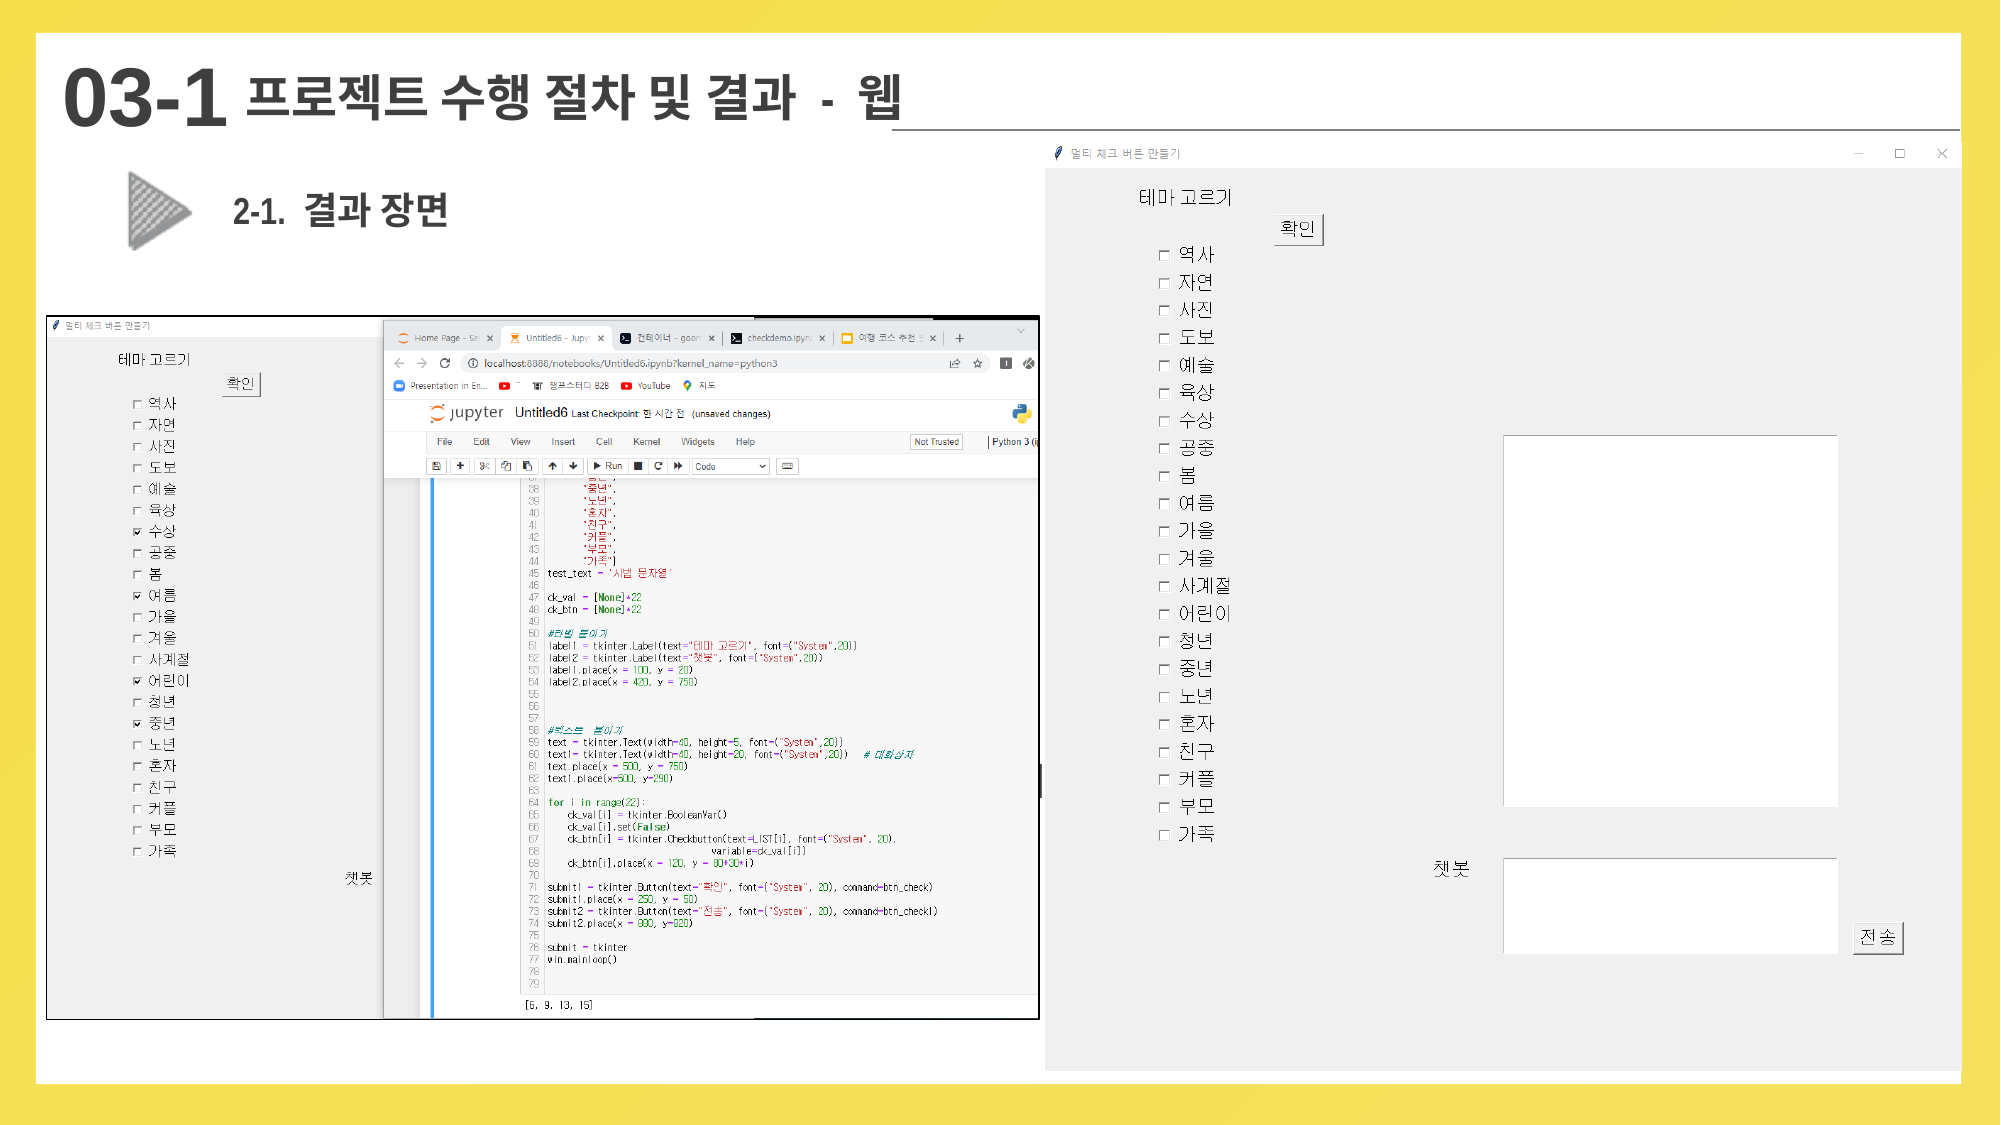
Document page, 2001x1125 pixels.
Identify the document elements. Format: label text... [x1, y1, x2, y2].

picture [88, 135, 219, 271]
text_box [35, 32, 1962, 1085]
text_box 03-1 [47, 35, 248, 142]
text_box 프로젝트 수행 절차 및 결과 - 웹 [248, 58, 1158, 134]
picture [1044, 142, 1962, 1072]
text_box 2-1. 결과 장면 [224, 180, 905, 240]
picture [46, 316, 1039, 1019]
